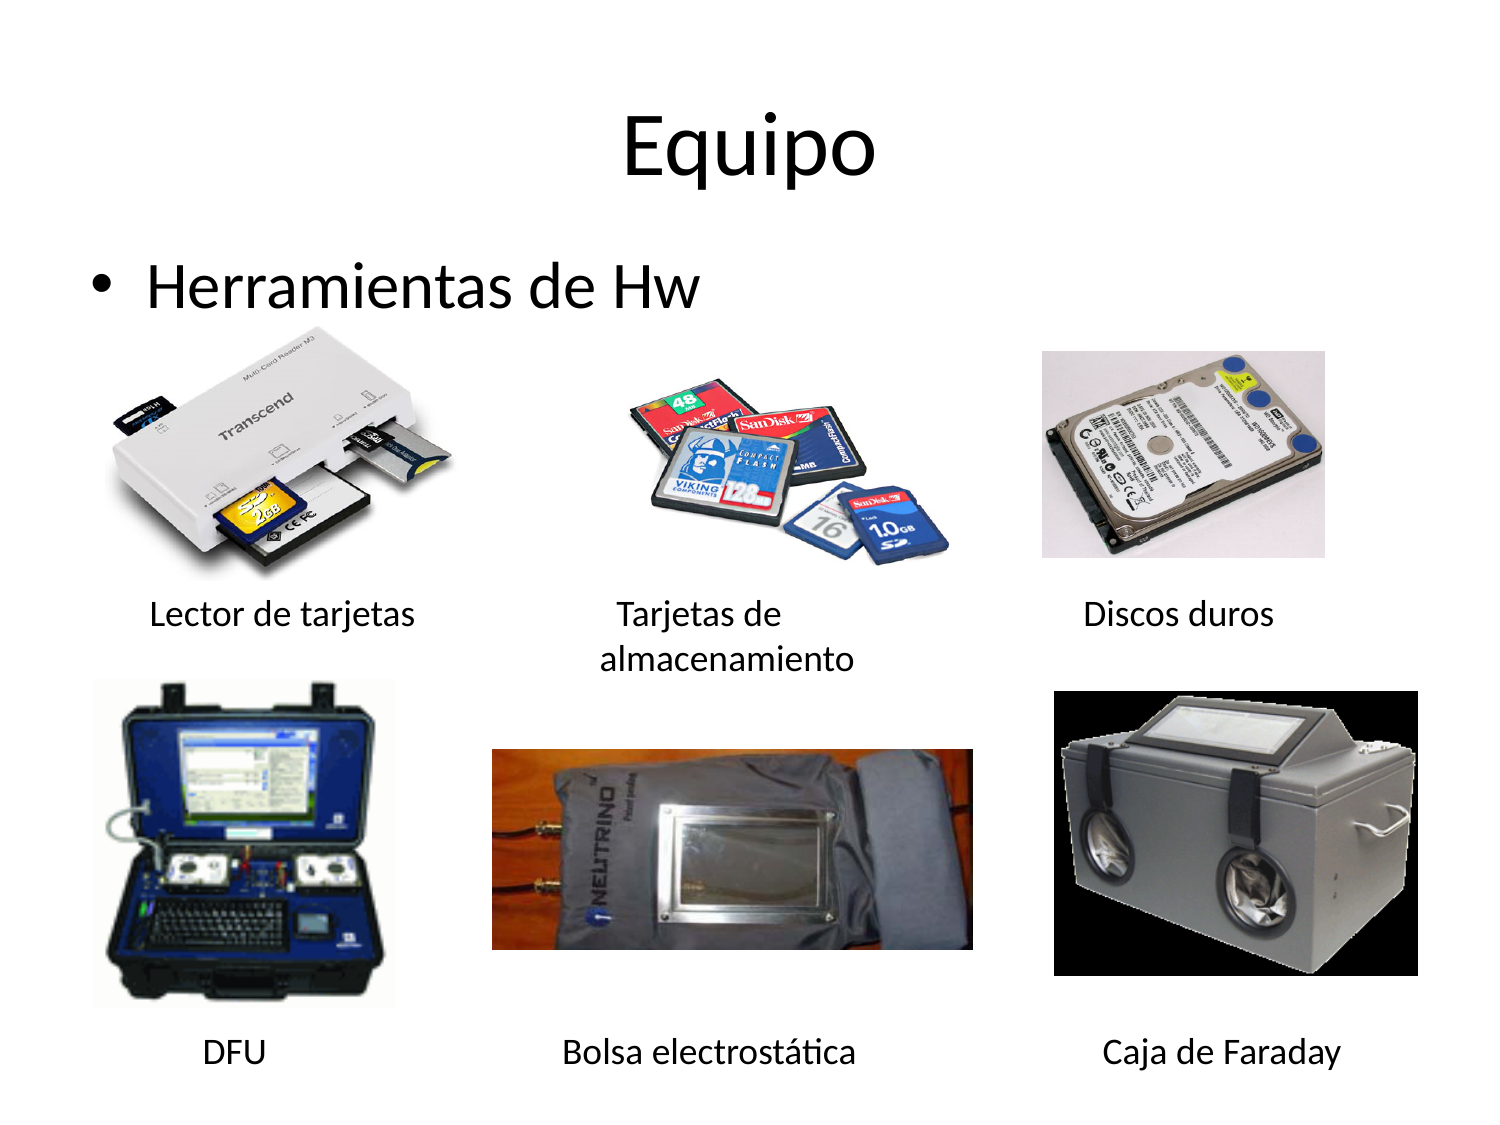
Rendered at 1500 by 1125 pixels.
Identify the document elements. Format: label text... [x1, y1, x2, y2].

picture [1042, 351, 1325, 559]
text_box Lector de tarjetas Tarjetas de Discos duros almacenamiento [134, 581, 1290, 686]
picture [93, 679, 395, 1008]
title Equipo [75, 45, 1425, 233]
list Herramientas de Hw [75, 234, 1425, 977]
picture [491, 749, 973, 950]
picture [1054, 691, 1419, 977]
picture [105, 316, 458, 581]
picture [620, 351, 957, 583]
text_box DFU Bolsa electrostática Caja de Faraday [187, 1019, 1407, 1125]
